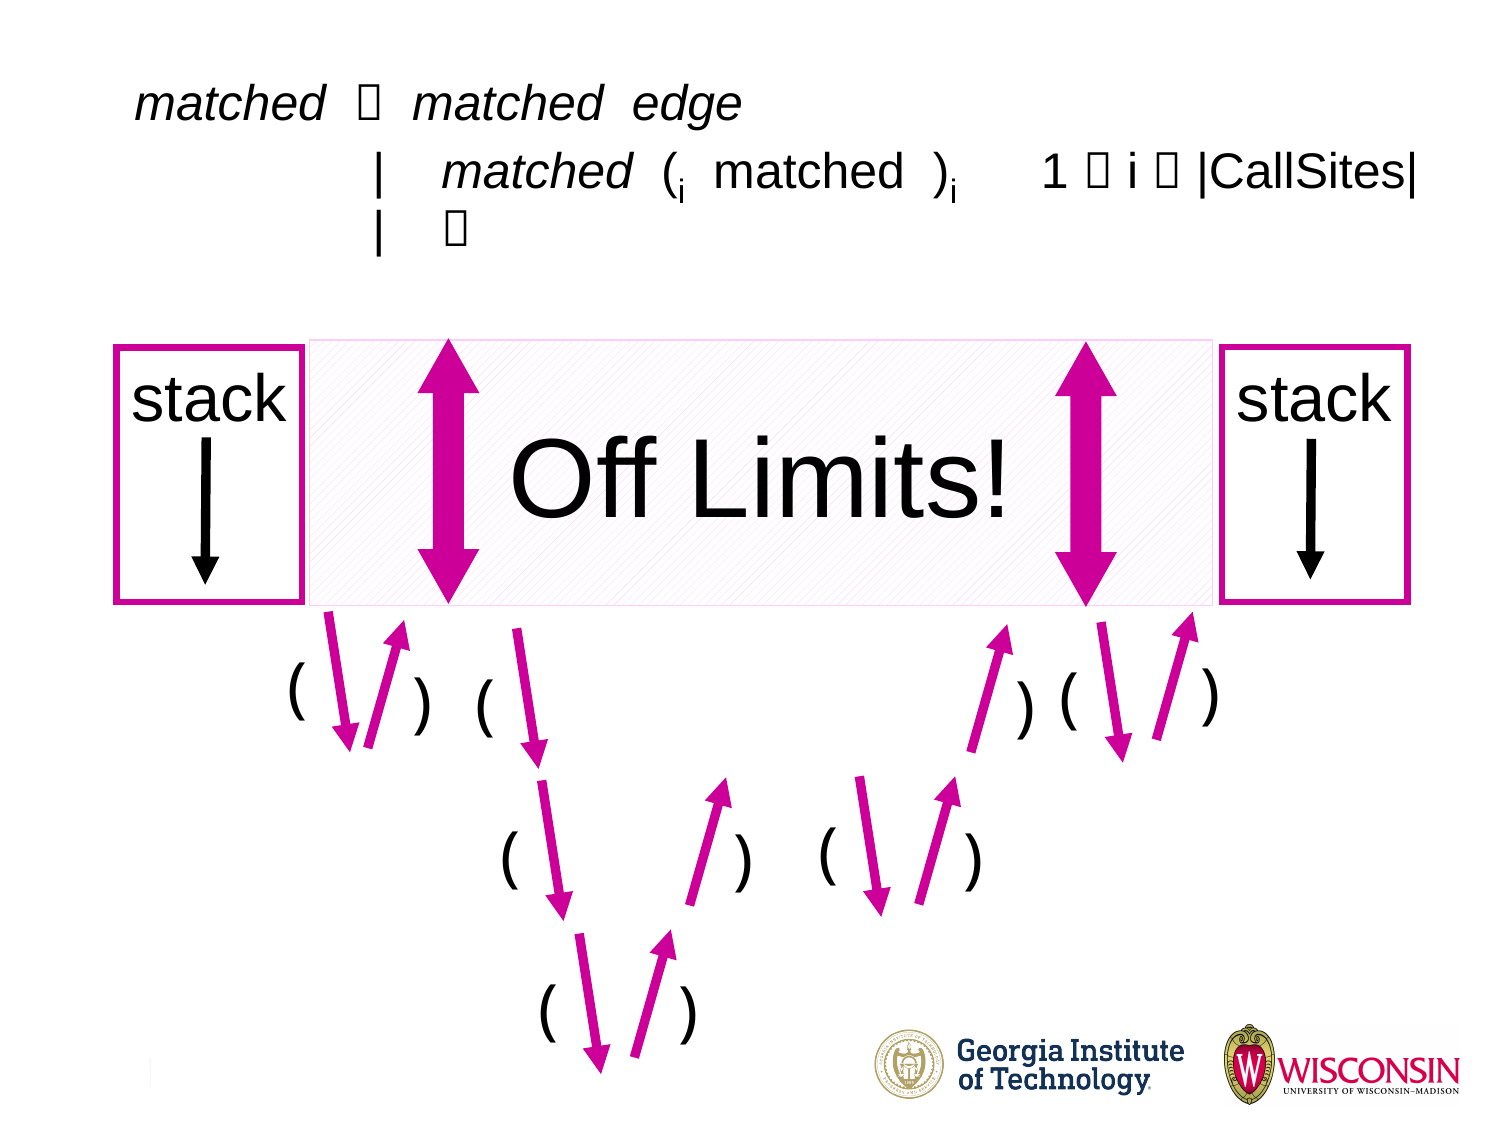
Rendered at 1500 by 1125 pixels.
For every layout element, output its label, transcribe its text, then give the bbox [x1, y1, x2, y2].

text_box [309, 339, 1213, 606]
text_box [115, 339, 304, 611]
picture [862, 1075, 1196, 1104]
text_box matched  matched edge | matched (i matched )i 1  i  |CallSites| |  [119, 70, 1434, 265]
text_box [269, 345, 1409, 1075]
picture [1224, 1024, 1460, 1105]
